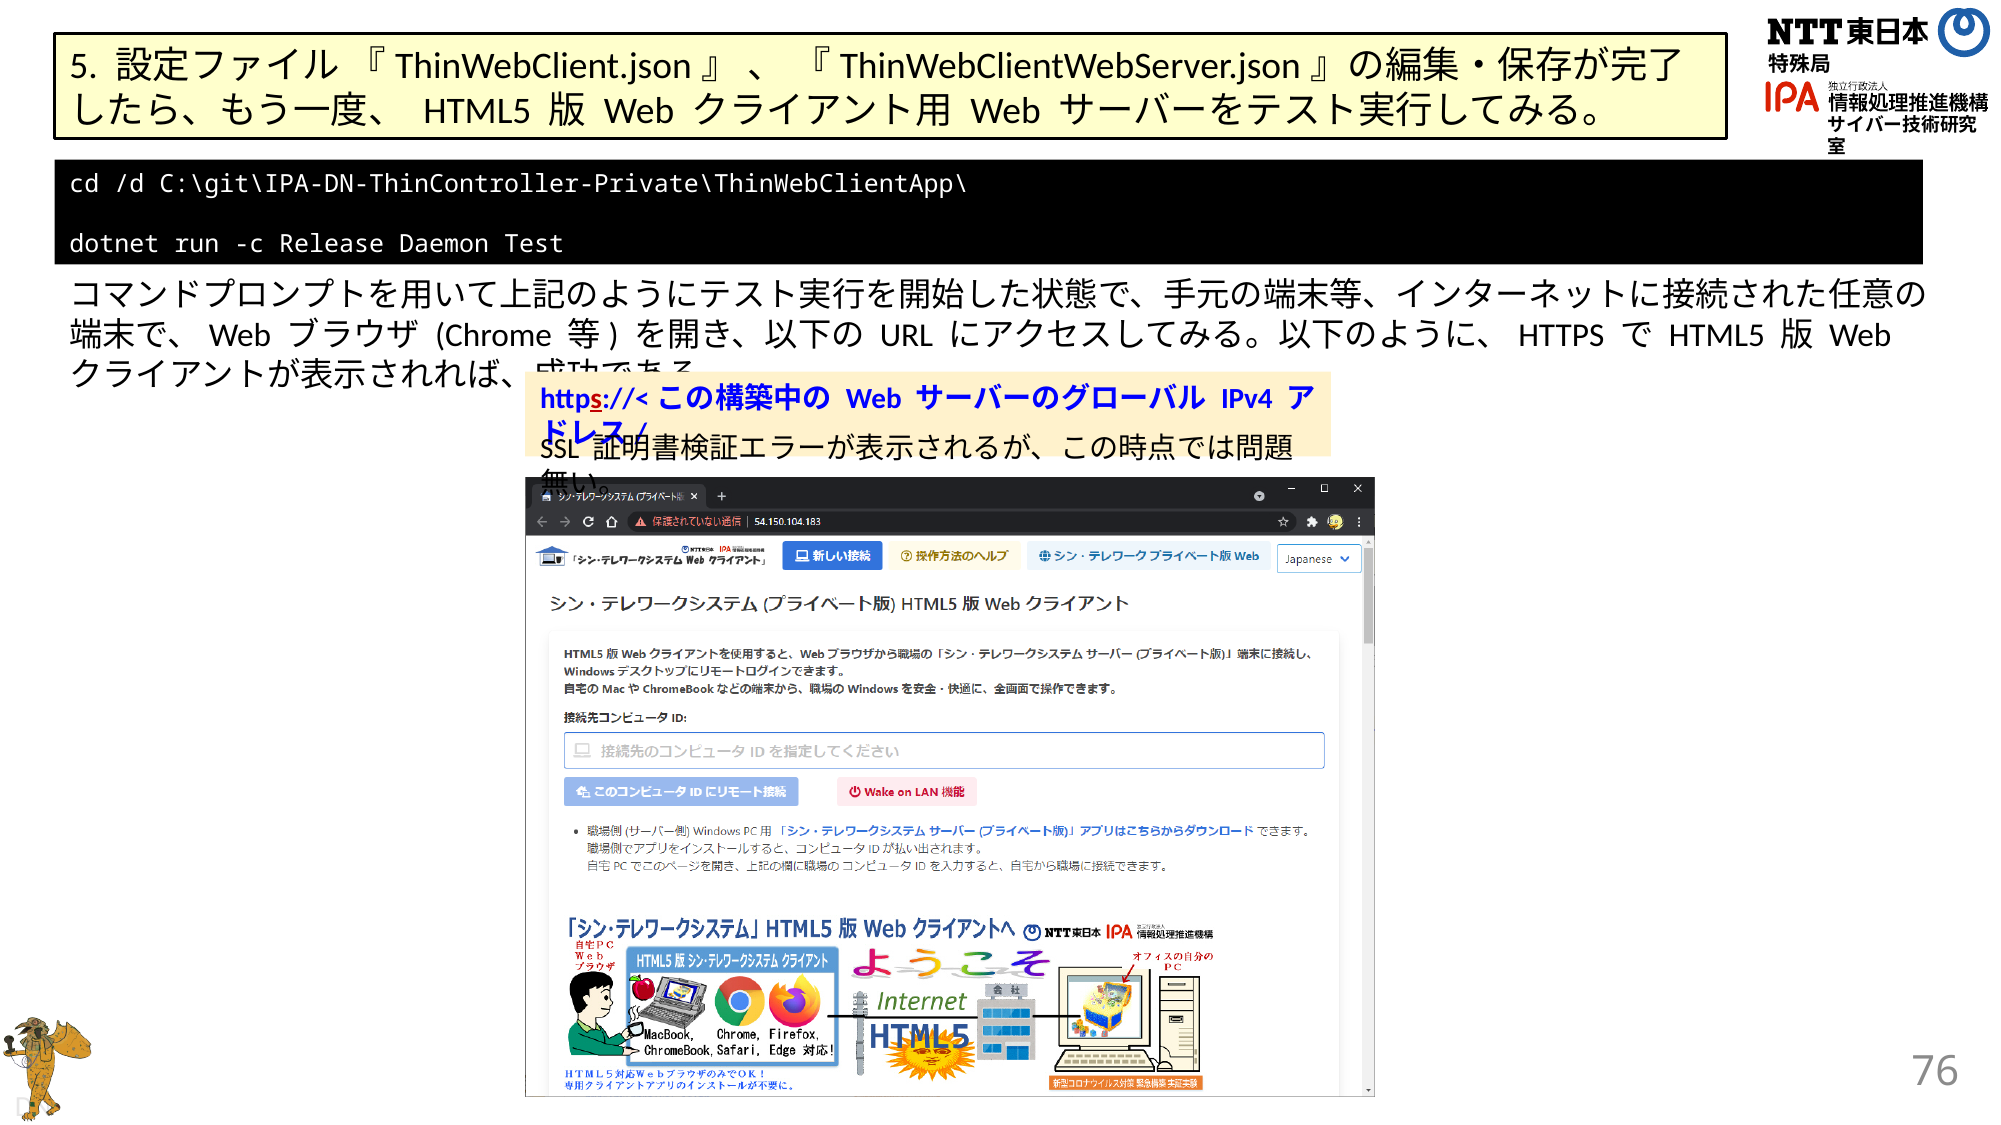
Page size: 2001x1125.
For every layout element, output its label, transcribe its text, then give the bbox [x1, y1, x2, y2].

text_box SSL 証明書検証エラーが表示されるが、この時点では問題無い。 [525, 422, 1331, 477]
text_box 5. 設定ファイル 『ThinWebClient.json』 、 『ThinWebClientWebServer.json』の編集・保存が完了したら、もう一度、 HTML5 版 Web クライアント用 Web サーバーをテスト実行してみる。 [54, 33, 1727, 139]
text_box cd /d C:\git\IPA-DN-ThinController-Private\ThinWebClientApp\ dotnet run -c Release Daemon Test [54, 159, 1923, 265]
text_box https://<この構築中の Web サーバーのグローバル IPv4 アドレス/ [525, 371, 1331, 422]
picture [525, 477, 1375, 1097]
text_box コマンドプロンプトを用いて上記のようにテスト実行を開始した状態で、手元の端末等、インターネットに接続された任意の端末で、Web ブラウザ (Chrome 等) を開き、以下の URL にアクセスしてみる。以下のように、HTTPS で HTML5 版 Web クライアントが表示されれば、成功である。 [54, 265, 1949, 401]
slide_number 76 [1412, 1042, 1975, 1103]
